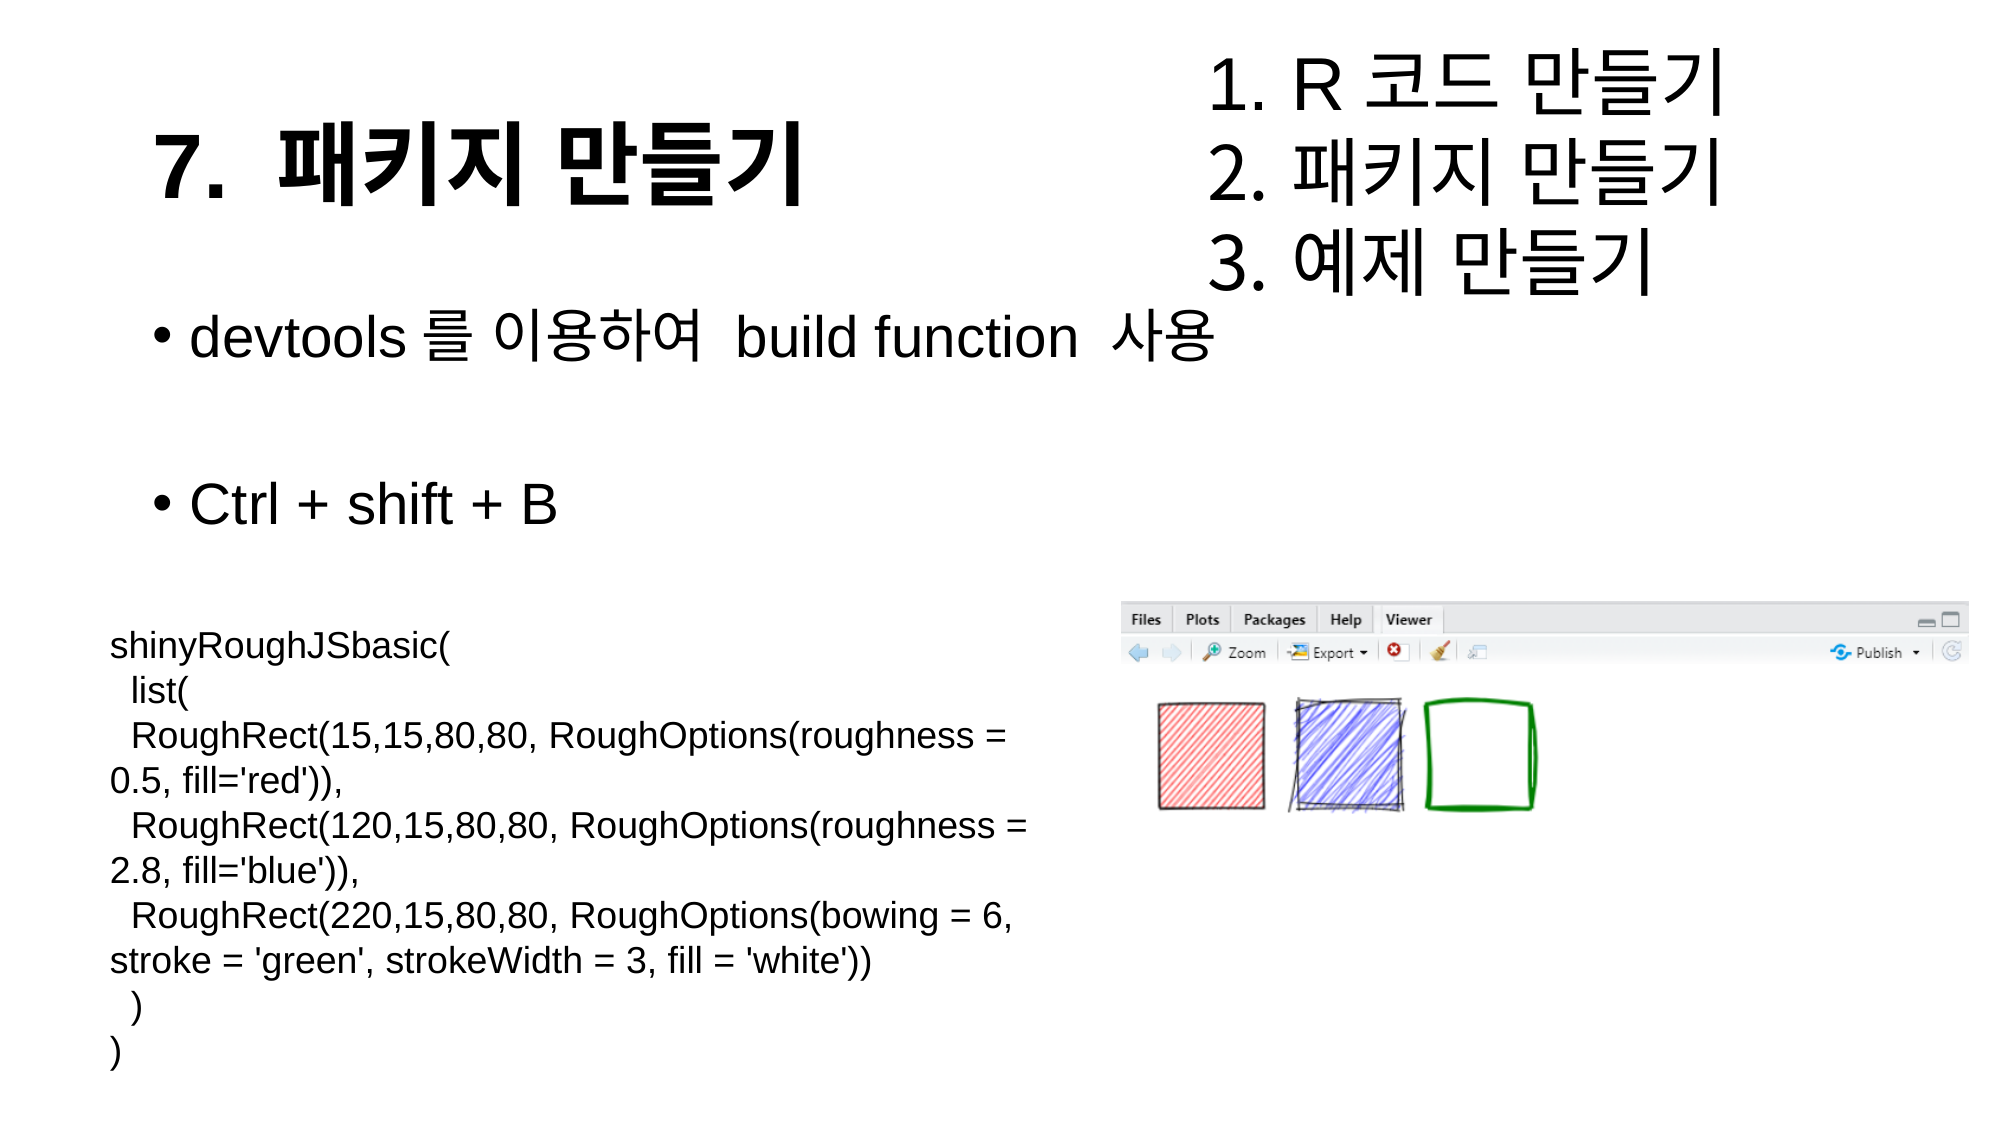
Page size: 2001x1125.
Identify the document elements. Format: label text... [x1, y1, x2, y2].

picture [1121, 601, 1969, 954]
title 7. 패키지 만들기 [137, 59, 1192, 278]
list devtools를 이용하여 build function 사용 Ctrl + shift + B [137, 299, 1863, 1014]
text_box R코드 만들기 패키지 만들기 예제 만들기 [1192, 27, 1863, 313]
text_box shinyRoughJSbasic( list( RoughRect(15,15,80,80, RoughOptions(roughness = 0.5, fill='red')), RoughRect(120,15,80,80, RoughOptions(roughness = 2.8, fill='blue')), RoughRect(220,15,80,80, RoughOptions(bowing = 6, stroke = 'green', strokeWidth = 3, fill = 'white')) ) ) [95, 568, 1095, 1079]
